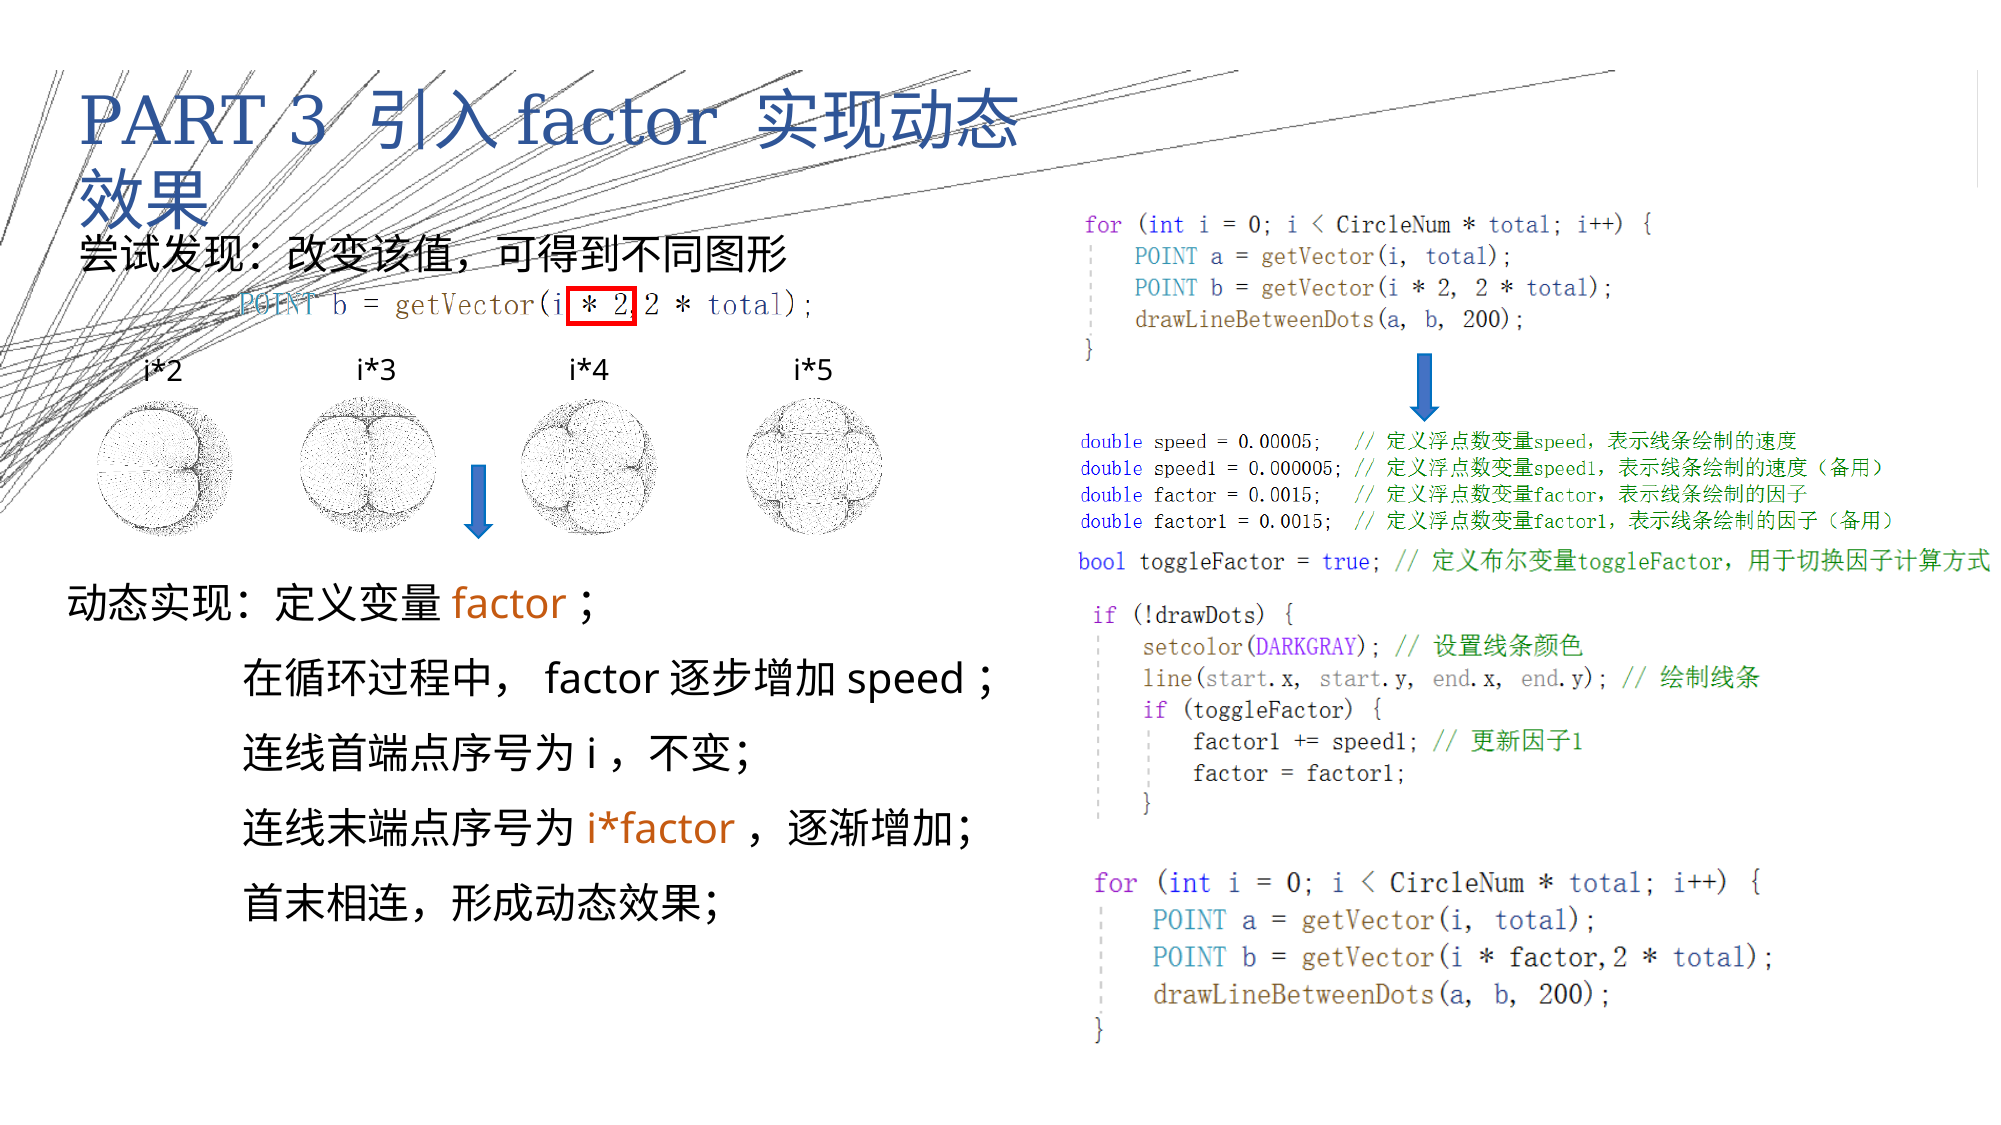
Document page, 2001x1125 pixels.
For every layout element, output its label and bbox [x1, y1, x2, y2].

picture [1075, 424, 1904, 532]
picture [1064, 850, 1849, 1053]
picture [1075, 583, 1793, 823]
list [0, 70, 1978, 1125]
picture [481, 396, 694, 538]
picture [1070, 545, 2000, 580]
picture [707, 395, 920, 537]
picture [57, 393, 474, 539]
picture [1075, 202, 1673, 366]
picture [224, 285, 822, 324]
